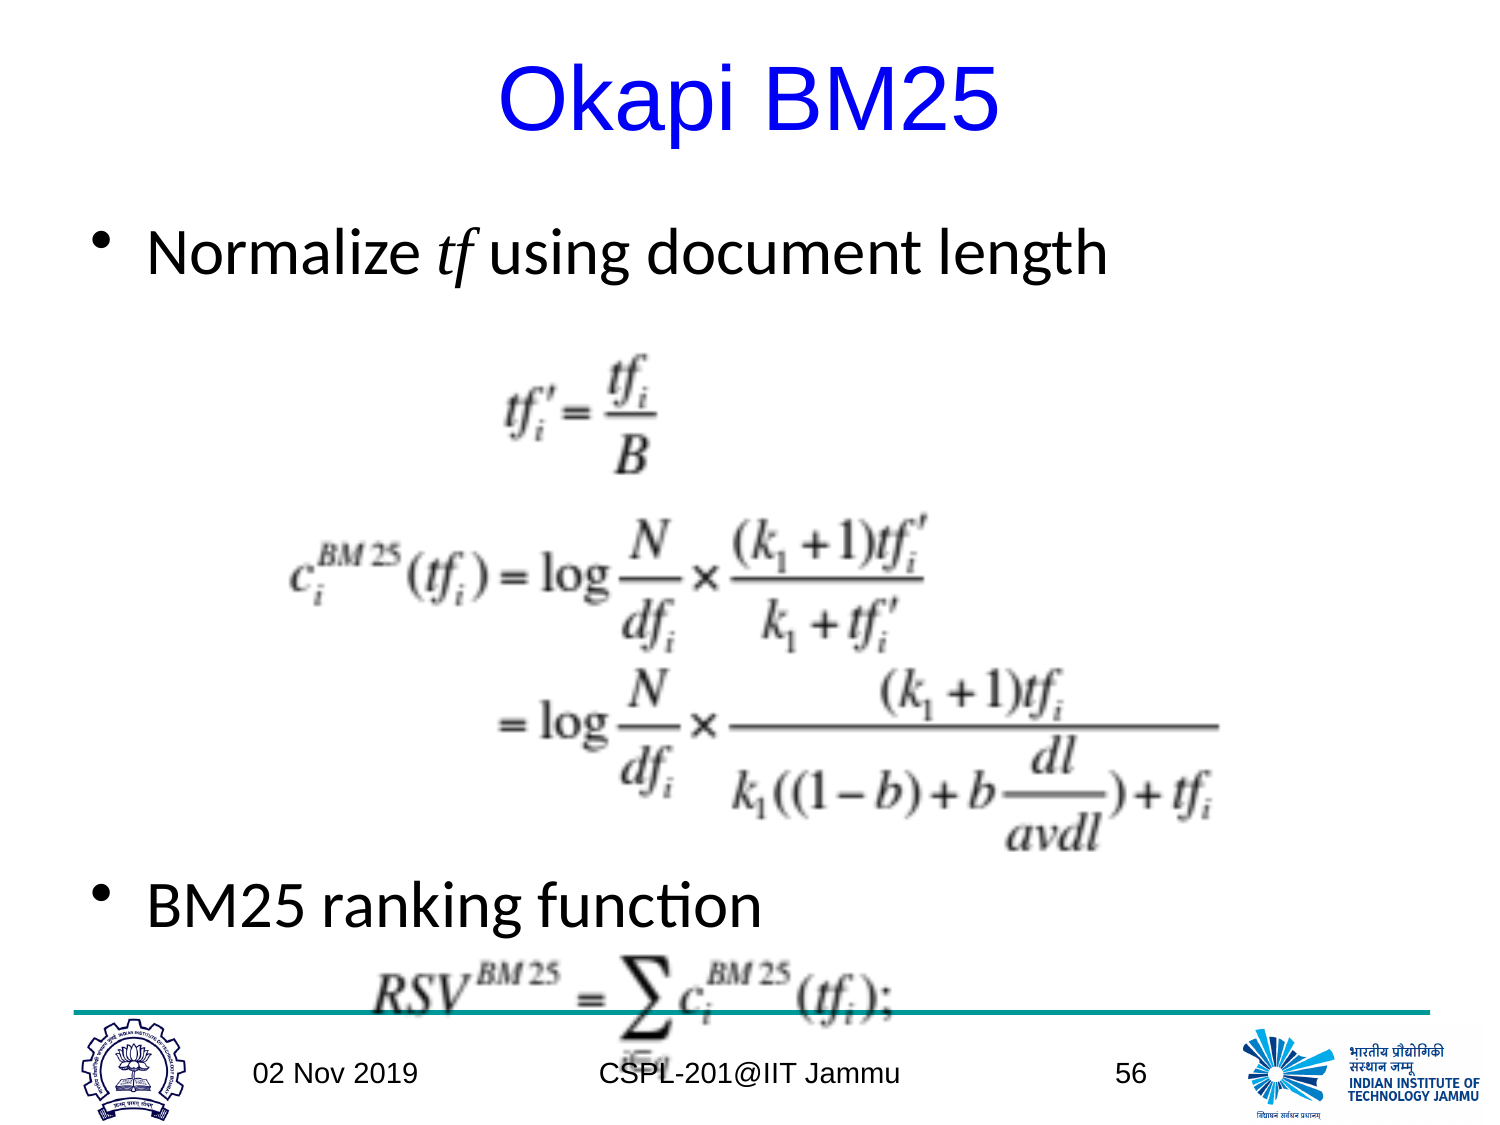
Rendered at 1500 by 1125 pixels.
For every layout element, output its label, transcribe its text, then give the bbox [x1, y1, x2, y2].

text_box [364, 945, 900, 1088]
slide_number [237, 1046, 450, 1125]
slide_number 56 [1037, 1046, 1225, 1125]
picture [75, 1016, 188, 1125]
list Normalize tf using document length BM25 ranking function [75, 200, 1425, 1005]
footer CSPL-201@IIT Jammu [512, 1046, 988, 1125]
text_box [497, 337, 663, 480]
picture [1237, 1019, 1483, 1125]
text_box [284, 501, 933, 658]
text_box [492, 652, 1228, 863]
title Okapi BM25 [75, 0, 1425, 188]
